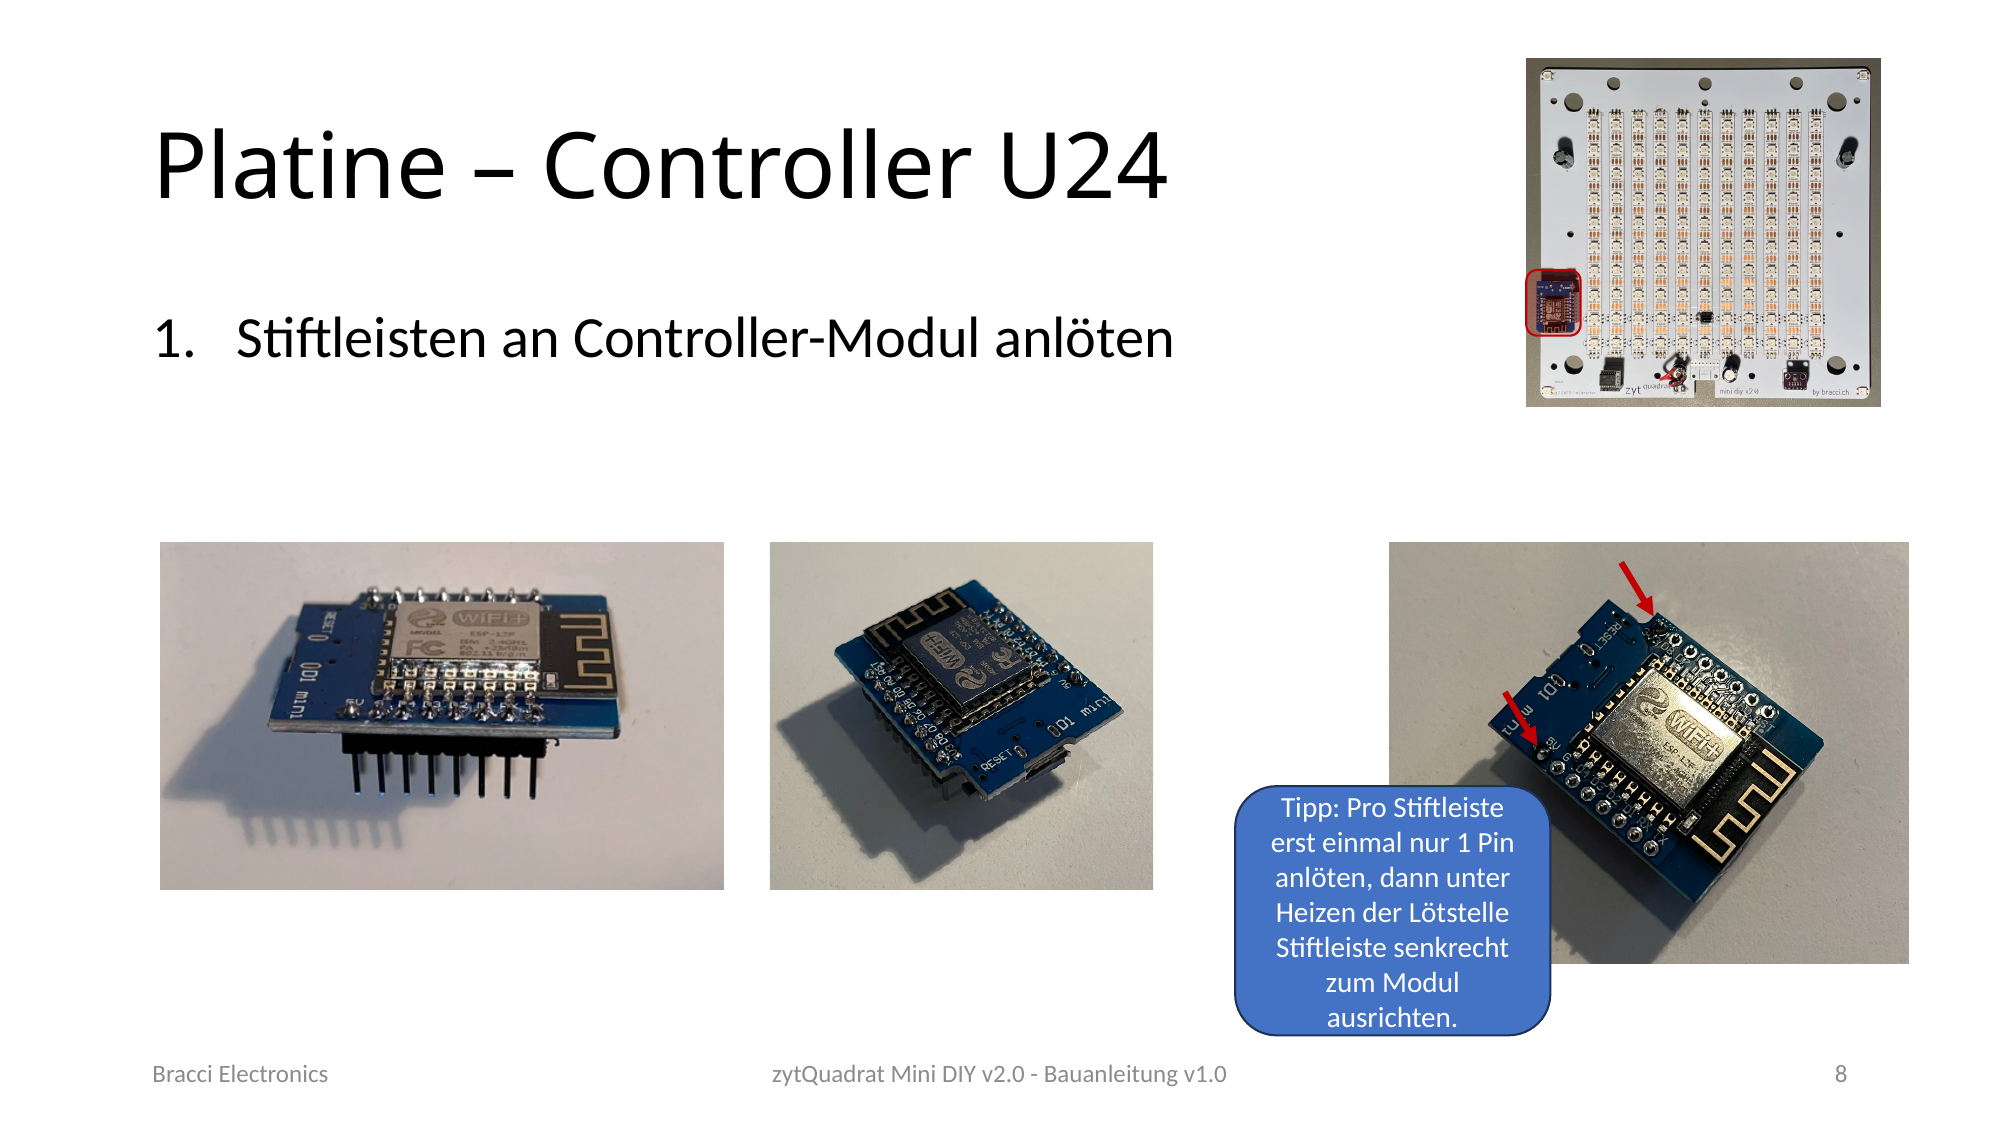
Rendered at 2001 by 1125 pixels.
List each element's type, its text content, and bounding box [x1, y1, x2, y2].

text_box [1621, 562, 1654, 617]
footer zytQuadrat Mini DIY v2.0 - Bauanleitung v1.0 [662, 1042, 1338, 1103]
list Stiftleisten an Controller-Modul anlöten [137, 299, 1863, 1014]
slide_number 8 [1412, 1042, 1863, 1103]
slide_number Bracci Electronics [137, 1042, 588, 1103]
picture [1526, 58, 1881, 407]
picture [1389, 542, 1909, 964]
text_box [1504, 692, 1538, 747]
text_box Tipp: Pro Stiftleiste erst einmal nur 1 Pin anlöten, dann unter Heizen der Lötstelle Stiftleiste senkrecht zum Modul ausrichten. [1234, 785, 1552, 1037]
picture [769, 542, 1154, 890]
title Platine – Controller U24 [137, 59, 1526, 278]
picture [160, 542, 724, 890]
